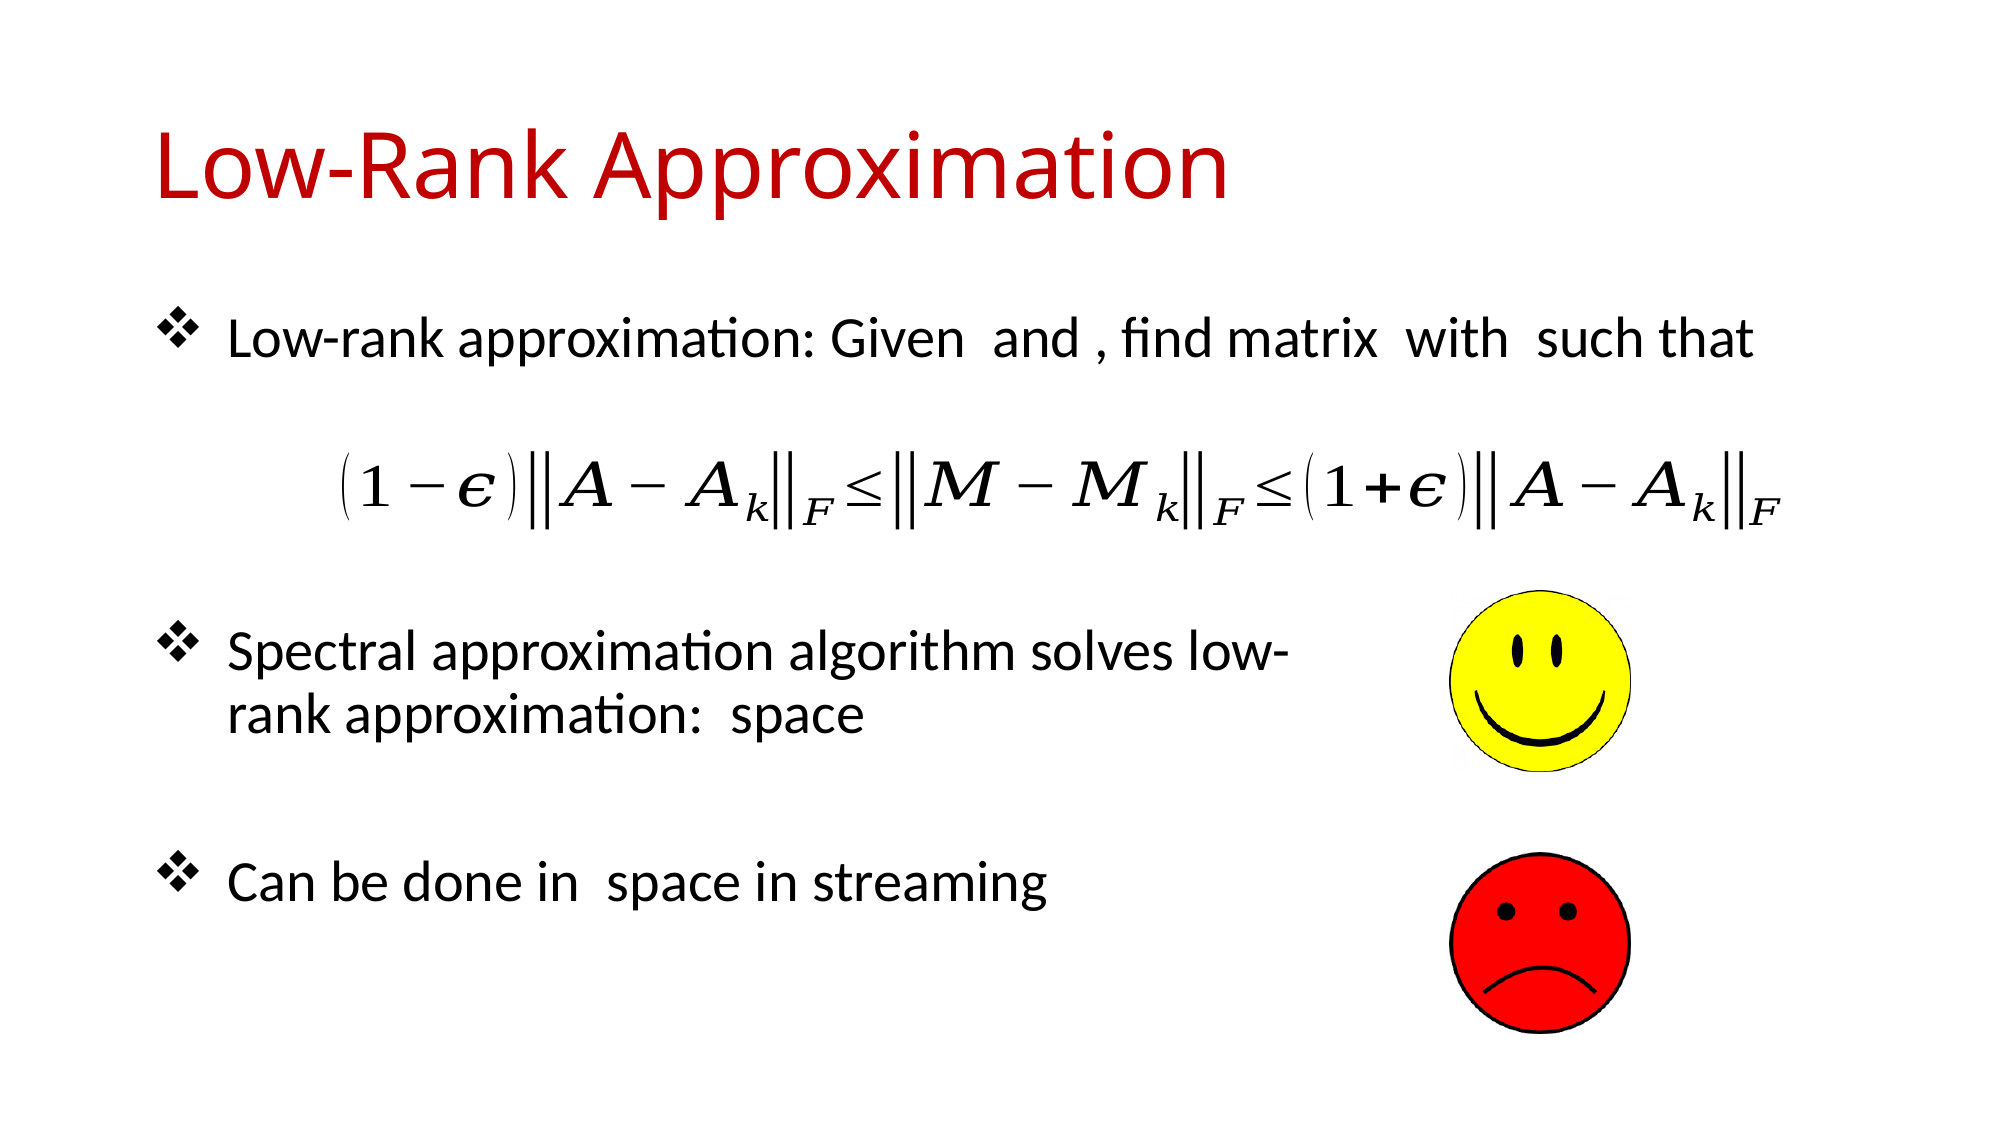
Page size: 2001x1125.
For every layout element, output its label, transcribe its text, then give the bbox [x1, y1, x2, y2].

picture [1449, 852, 1631, 1034]
text_box [794, 299, 1730, 396]
picture [1449, 590, 1631, 772]
title Low-Rank Approximation [137, 59, 1863, 278]
